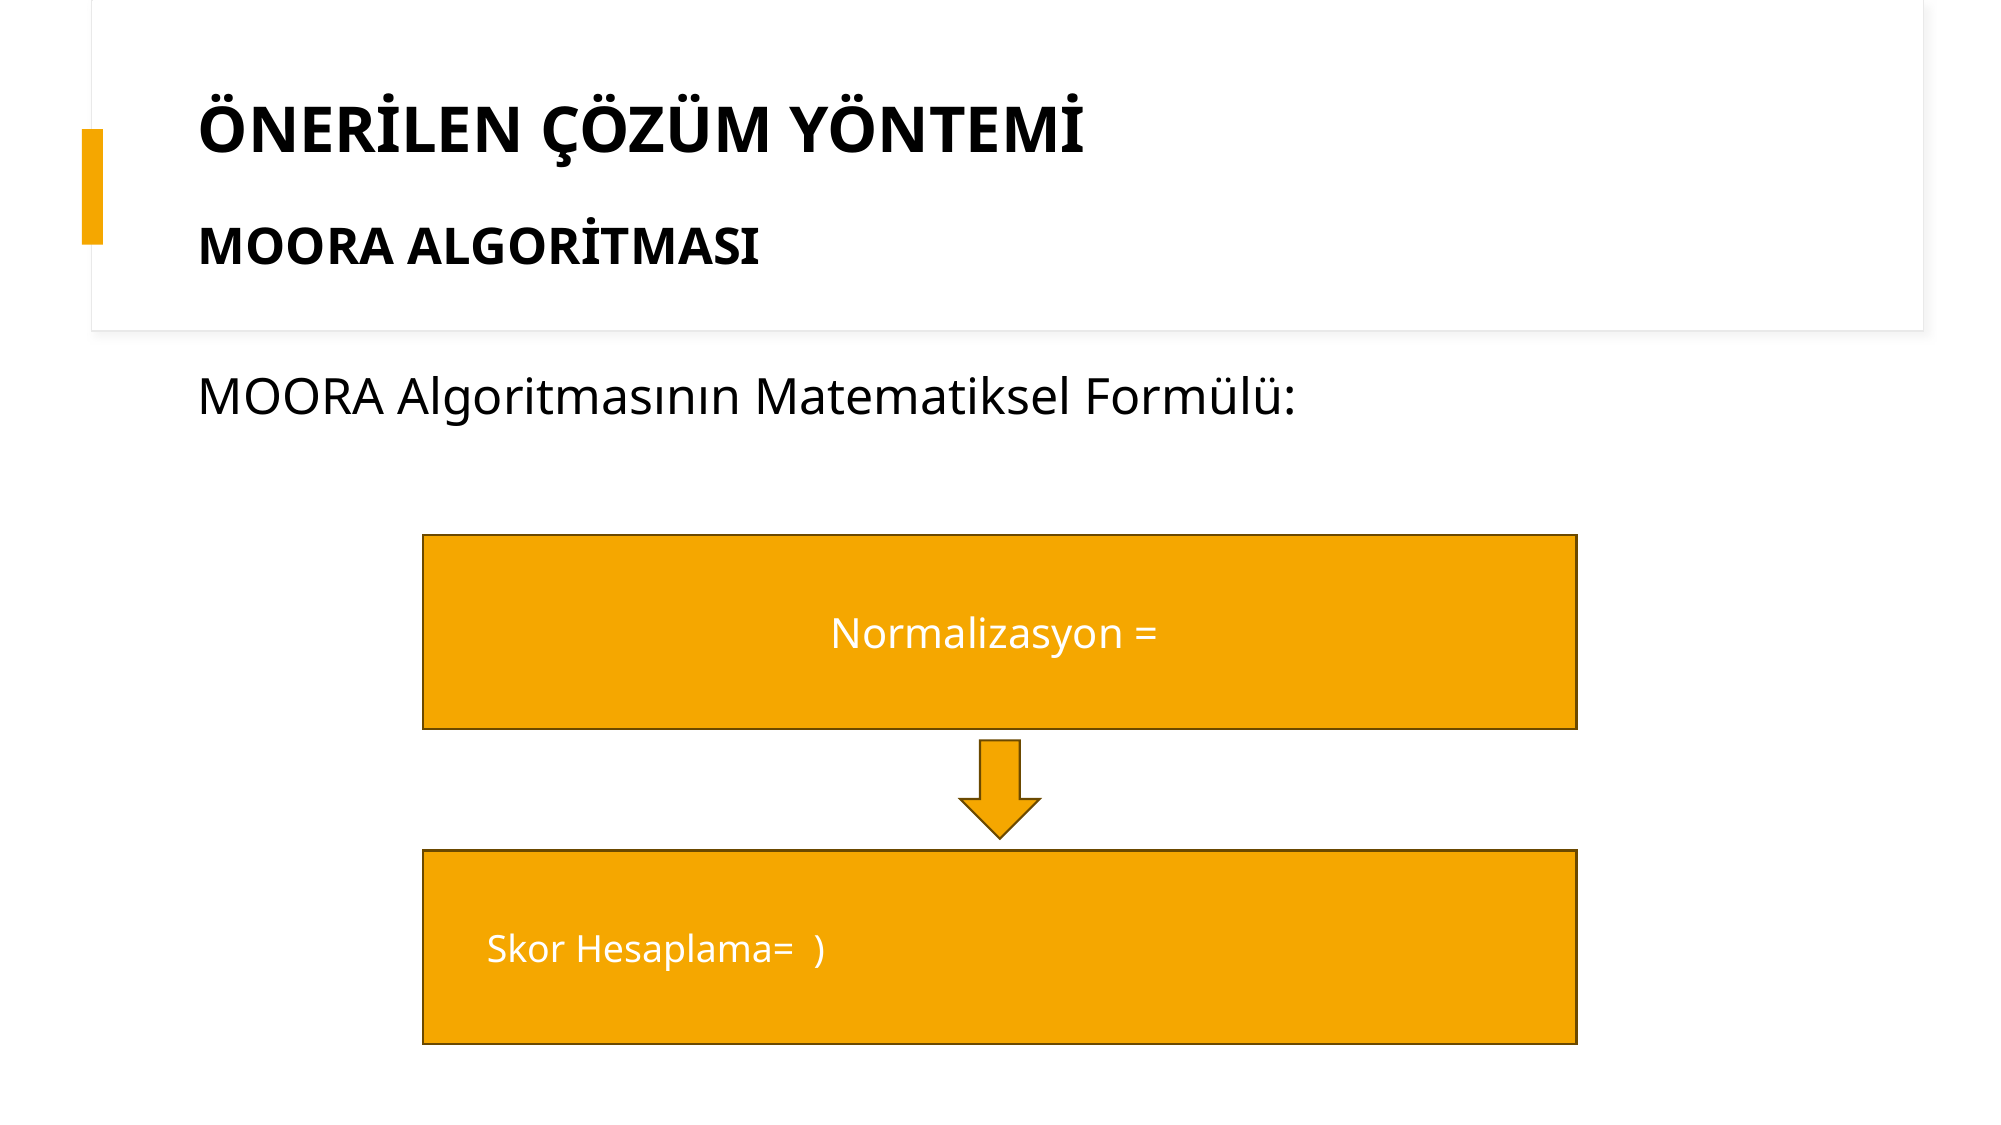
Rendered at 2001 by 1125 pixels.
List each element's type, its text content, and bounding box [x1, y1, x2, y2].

text_box [957, 739, 1043, 841]
list MOORA Algoritmasının Matematiksel Formülü: [183, 351, 1851, 1013]
title ÖNERİLEN ÇÖZÜM YÖNTEMİ MOORA ALGORİTMASI [183, 90, 1851, 284]
